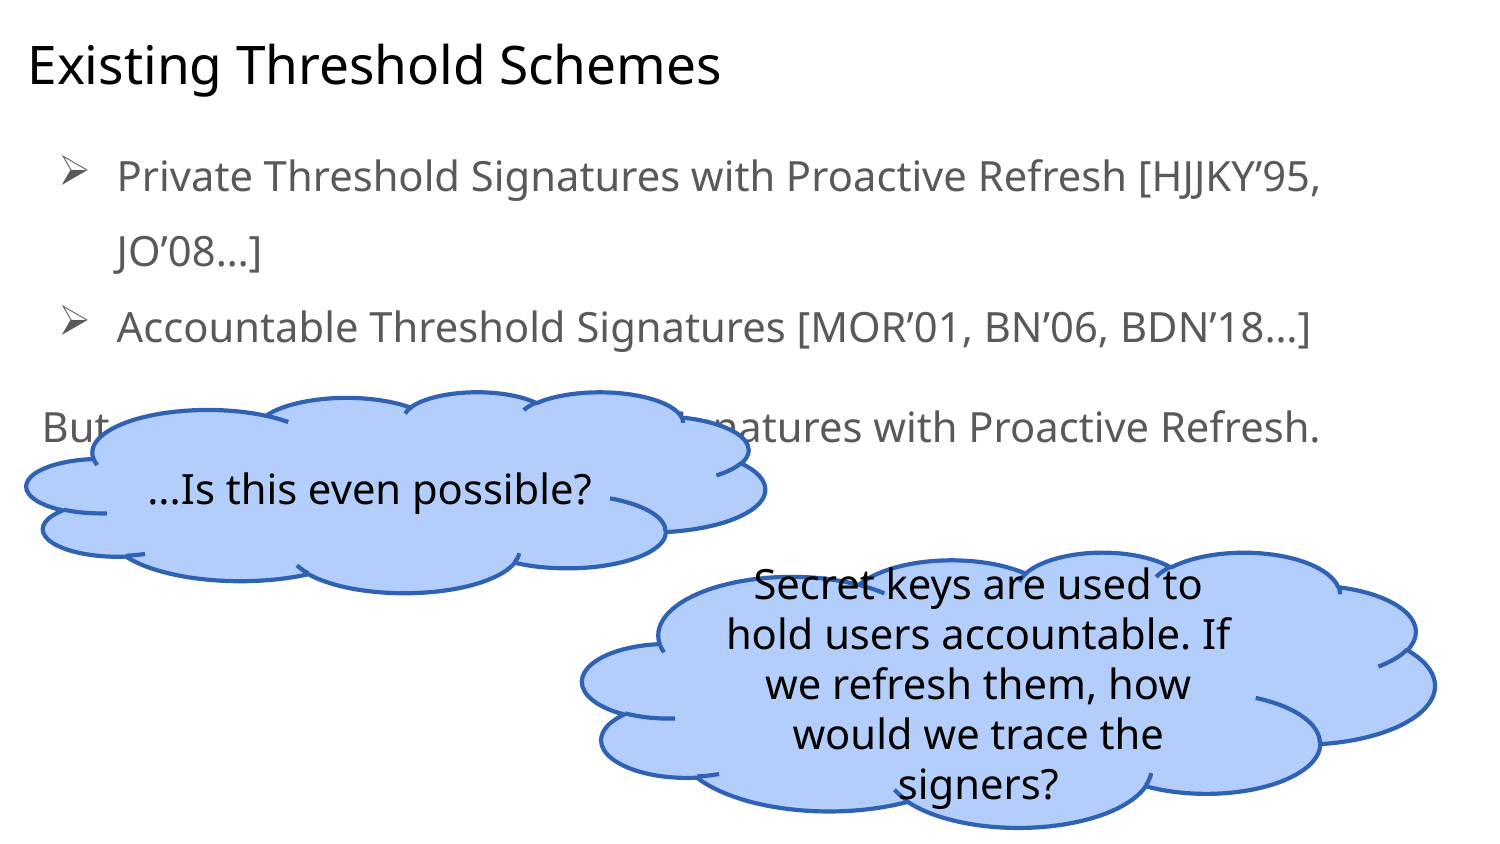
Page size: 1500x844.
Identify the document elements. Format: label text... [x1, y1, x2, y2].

text_box ...Is this even possible? [24, 390, 768, 596]
list Private Threshold Signatures with Proactive Refresh [HJJKY’95, JO’08…] Accountable Threshold Signatures [MOR’01, BN’06, BDN’18…] But, no Accountable Threshold Signatures with Proactive Refresh. [26, 110, 1470, 478]
title Existing Threshold Schemes [12, 16, 1411, 111]
text_box Secret keys are used to hold users accountable. If we refresh them, how would we trace the signers? [579, 550, 1438, 831]
